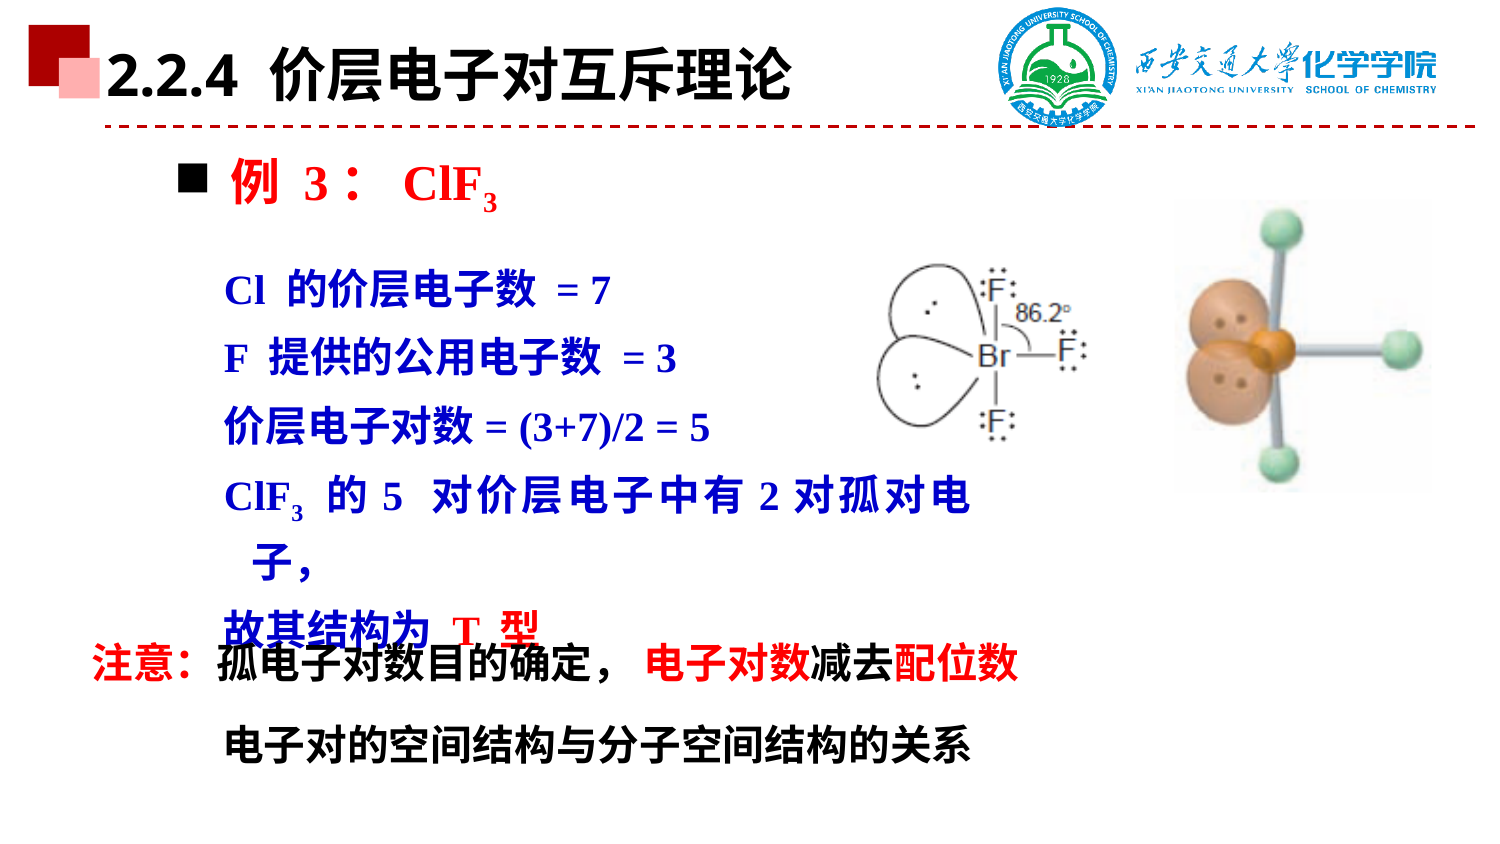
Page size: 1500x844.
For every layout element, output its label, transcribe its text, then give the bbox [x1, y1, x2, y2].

picture [998, 7, 1436, 127]
picture [849, 180, 1446, 500]
text_box 电子对的空间结构与分子空间结构的关系 [159, 711, 1164, 777]
text_box 例 3：ClF3 [159, 142, 1111, 226]
text_box 2.2.4 价层电子对互斥理论 [91, 30, 904, 116]
picture [998, 7, 1049, 57]
text_box Cl 的价层电子数 = 7 F 提供的公用电子数 = 3 价层电子对数= (3+7)/2 = 5 ClF3 的5 对价层电子中有2对孤对电子， 故其结构为 T 型 [209, 245, 987, 613]
text_box 注意：孤电子对数目的确定， 电子对数减去配位数 [76, 629, 1447, 694]
